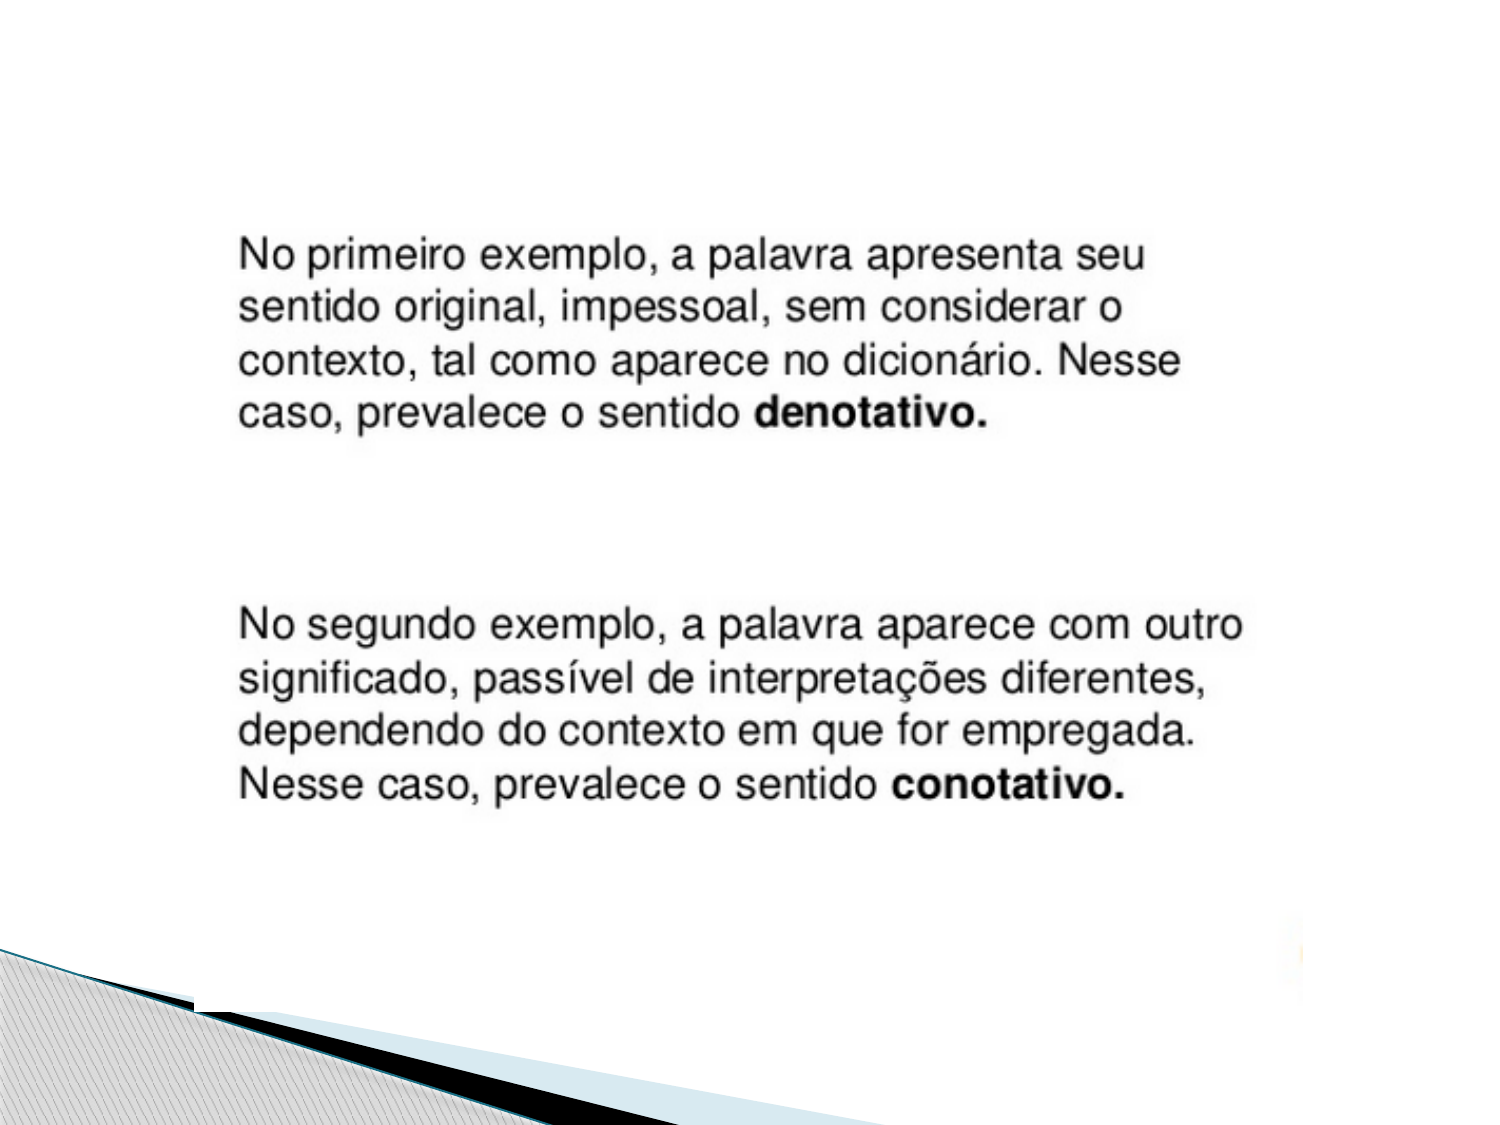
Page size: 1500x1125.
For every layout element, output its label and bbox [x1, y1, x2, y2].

picture [194, 194, 1303, 1012]
